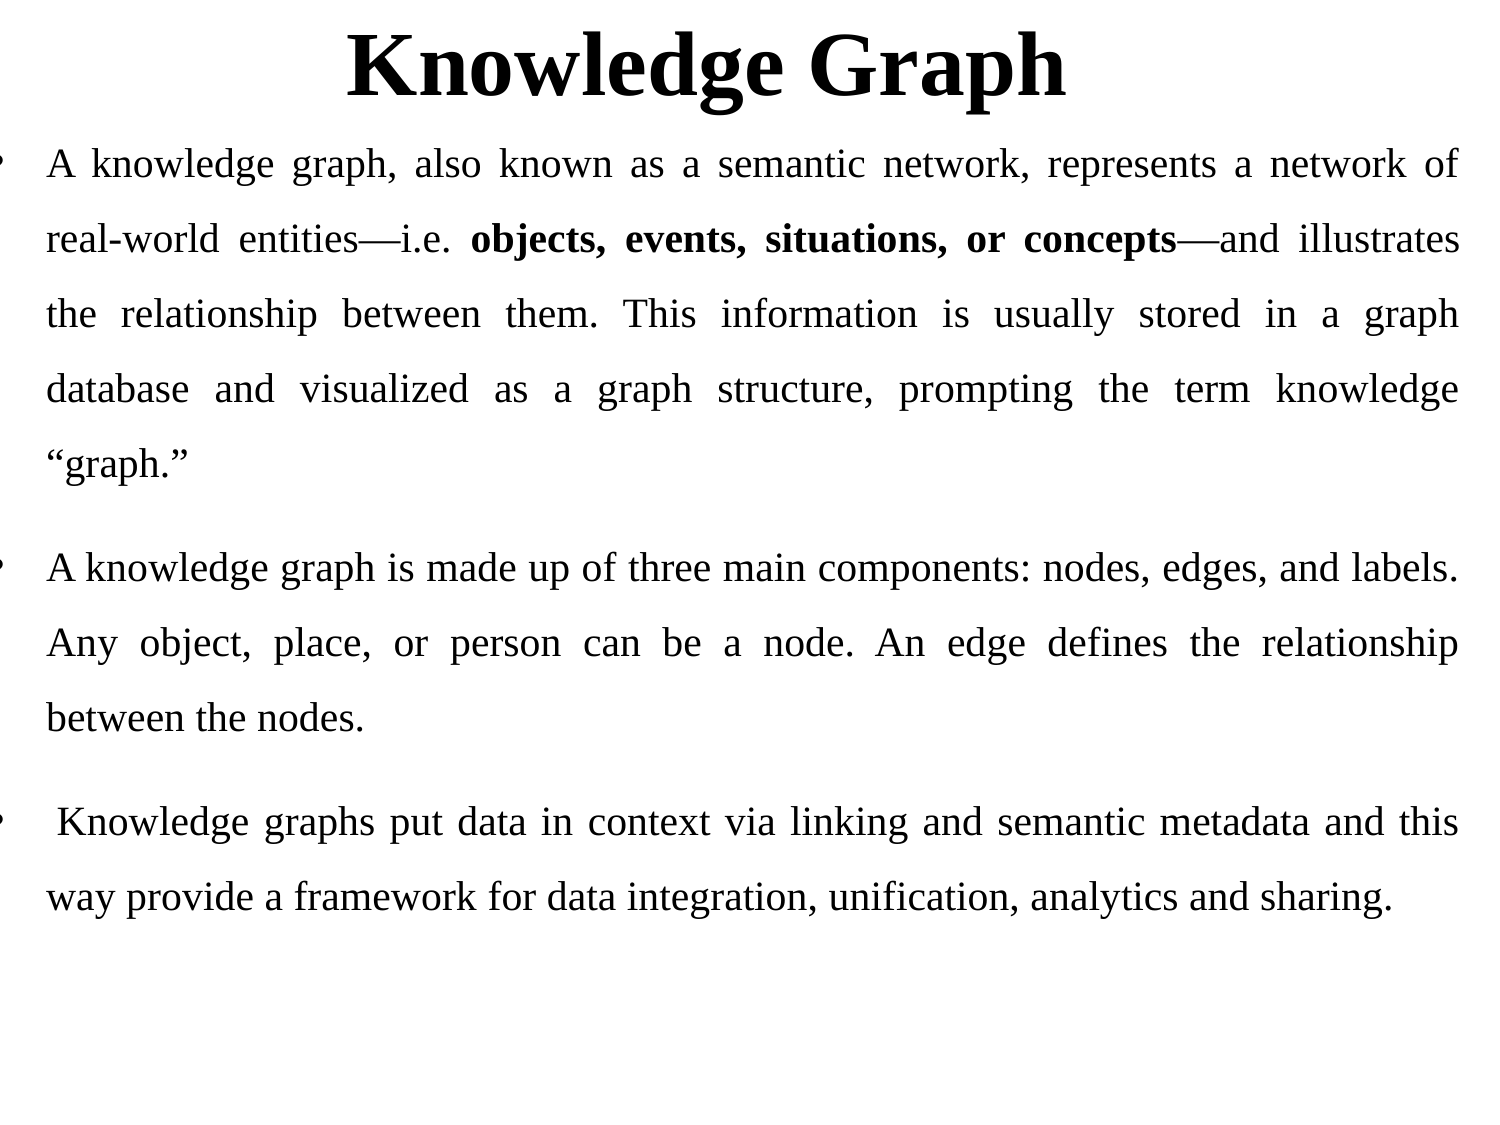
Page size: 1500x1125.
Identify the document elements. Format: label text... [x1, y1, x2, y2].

list A knowledge graph, also known as a semantic network, represents a network of real-world entities—i.e. objects, events, situations, or concepts—and illustrates the relationship between them. This information is usually stored in a graph database and visualized as a graph structure, prompting the term knowledge “graph.” A knowledge graph is made up of three main components: nodes, edges, and labels. Any object, place, or person can be a node. An edge defines the relationship between the nodes. Knowledge graphs put data in context via linking and semantic metadata and this way provide a framework for data integration, unification, analytics and sharing. [0, 102, 1476, 661]
title Knowledge Graph [43, 12, 1395, 102]
